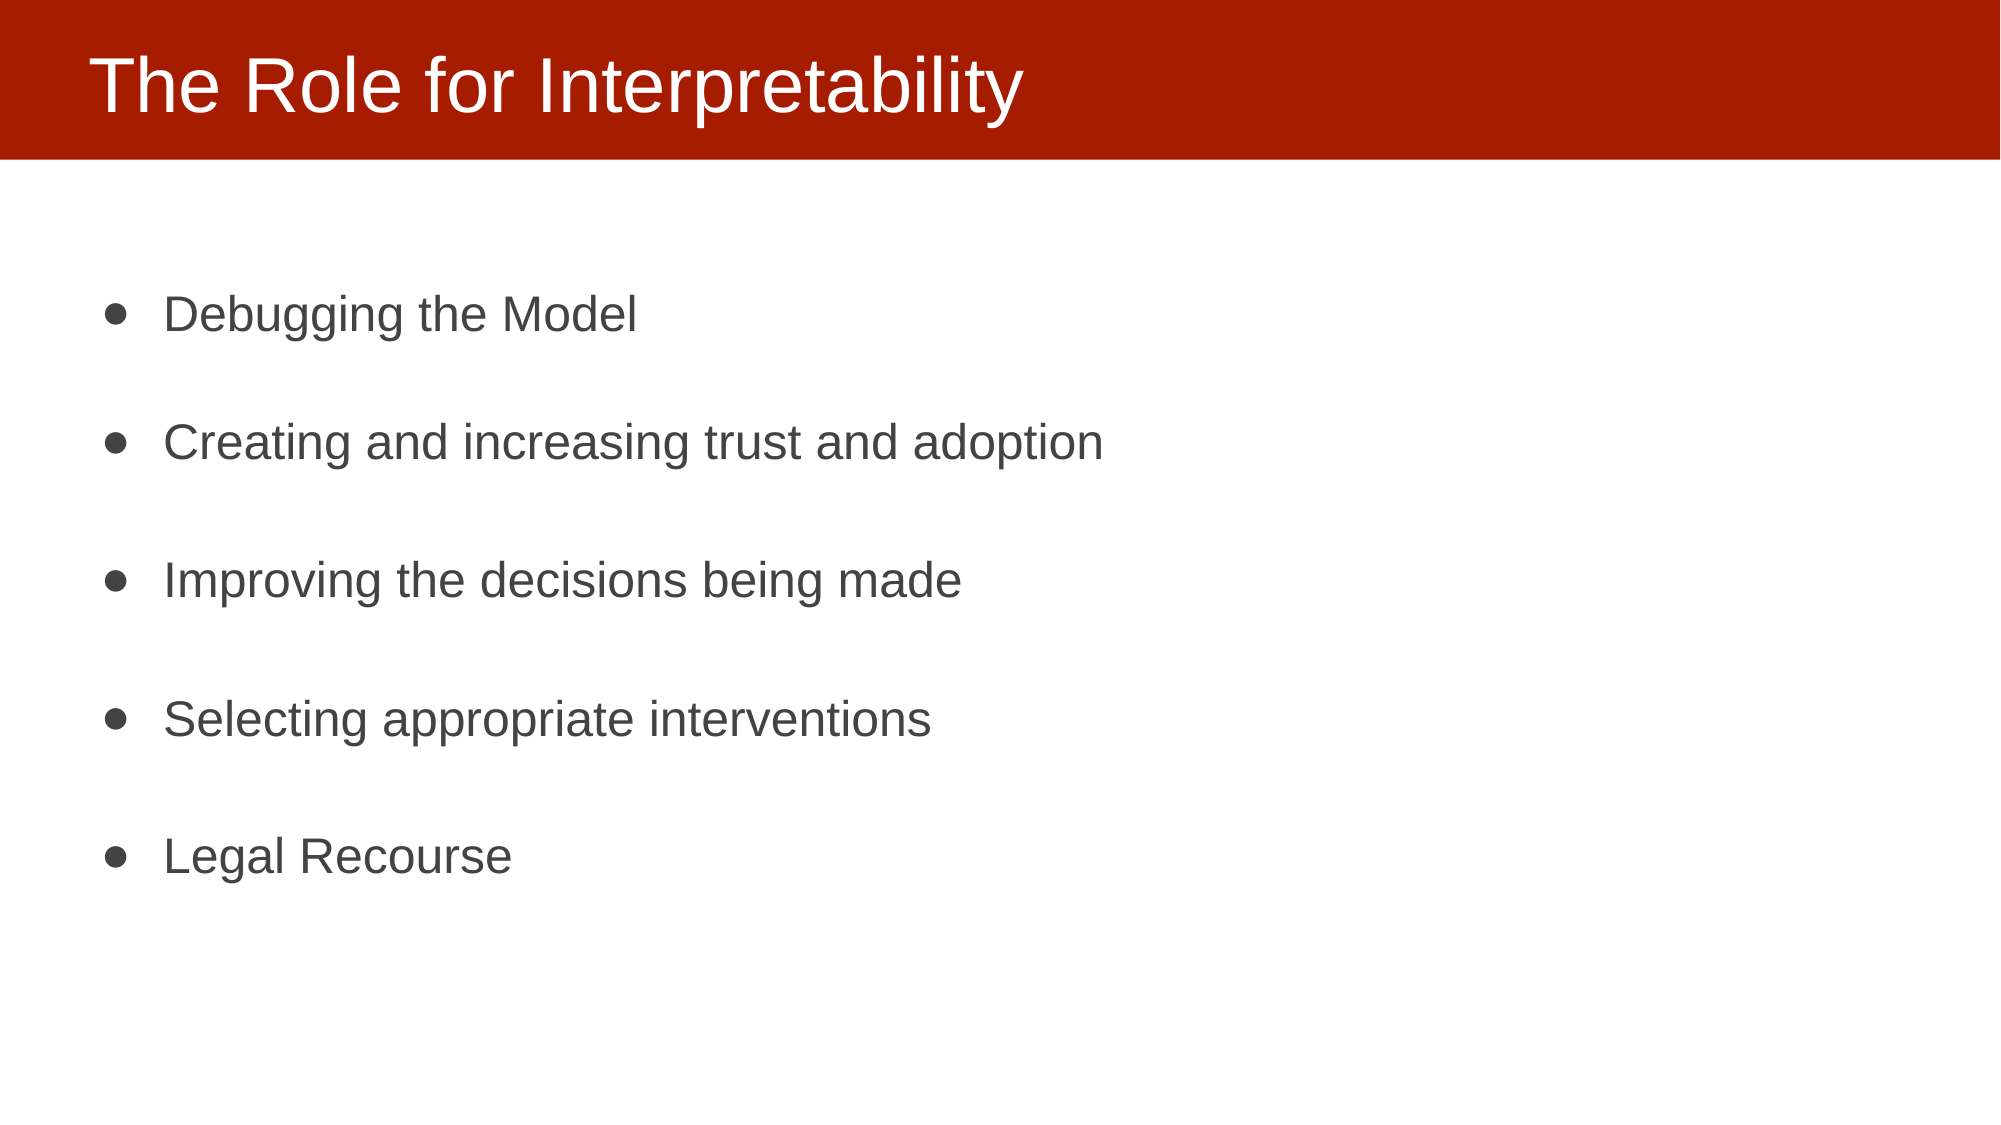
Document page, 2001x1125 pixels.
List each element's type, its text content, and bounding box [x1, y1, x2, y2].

title The Role for Interpretability [68, 14, 1932, 140]
list Debugging the Model Creating and increasing trust and adoption Improving the decisions being made Selecting appropriate interventions Legal Recourse [68, 252, 1932, 1000]
